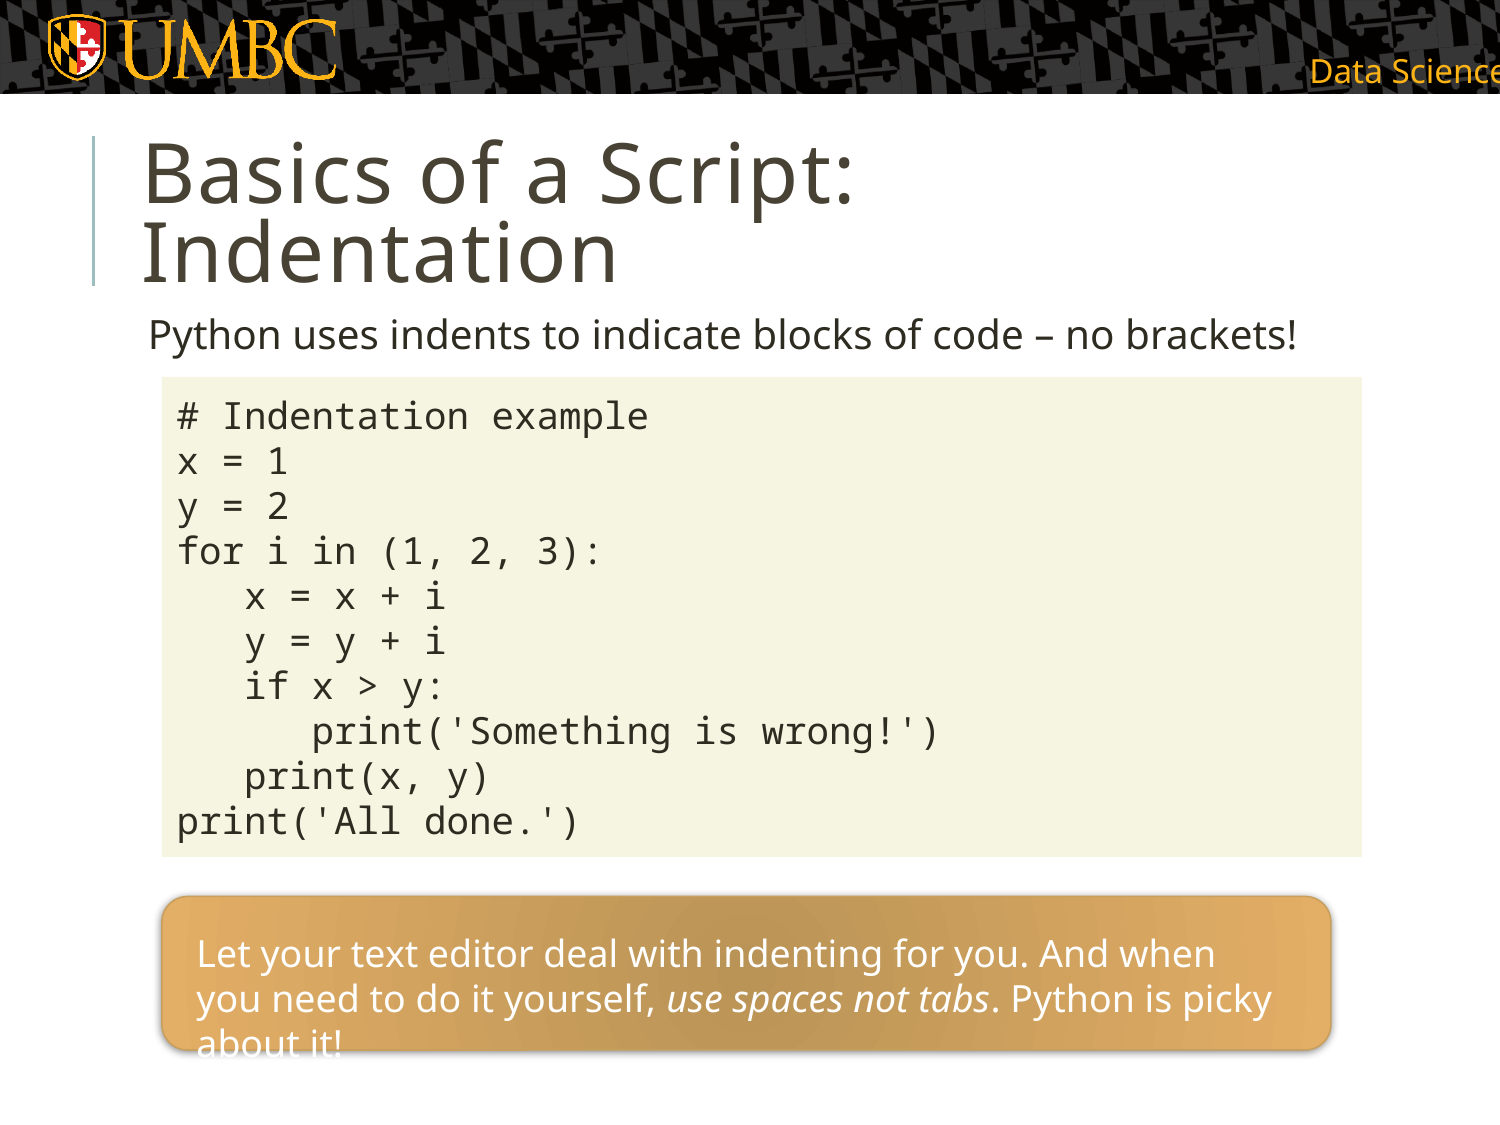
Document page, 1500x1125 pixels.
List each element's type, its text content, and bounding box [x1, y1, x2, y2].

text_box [161, 896, 1332, 1051]
title Basics of a Script: Indentation [126, 96, 1322, 307]
text_box # Indentation example x = 1 y = 2 for i in (1, 2, 3): x = x + i y = y + i if x > y: print('Something is wrong!') print(x, y) print('All done.') [161, 376, 1362, 857]
text_box Python uses indents to indicate blocks of code – no brackets! [125, 307, 1322, 377]
picture [0, 0, 1500, 94]
